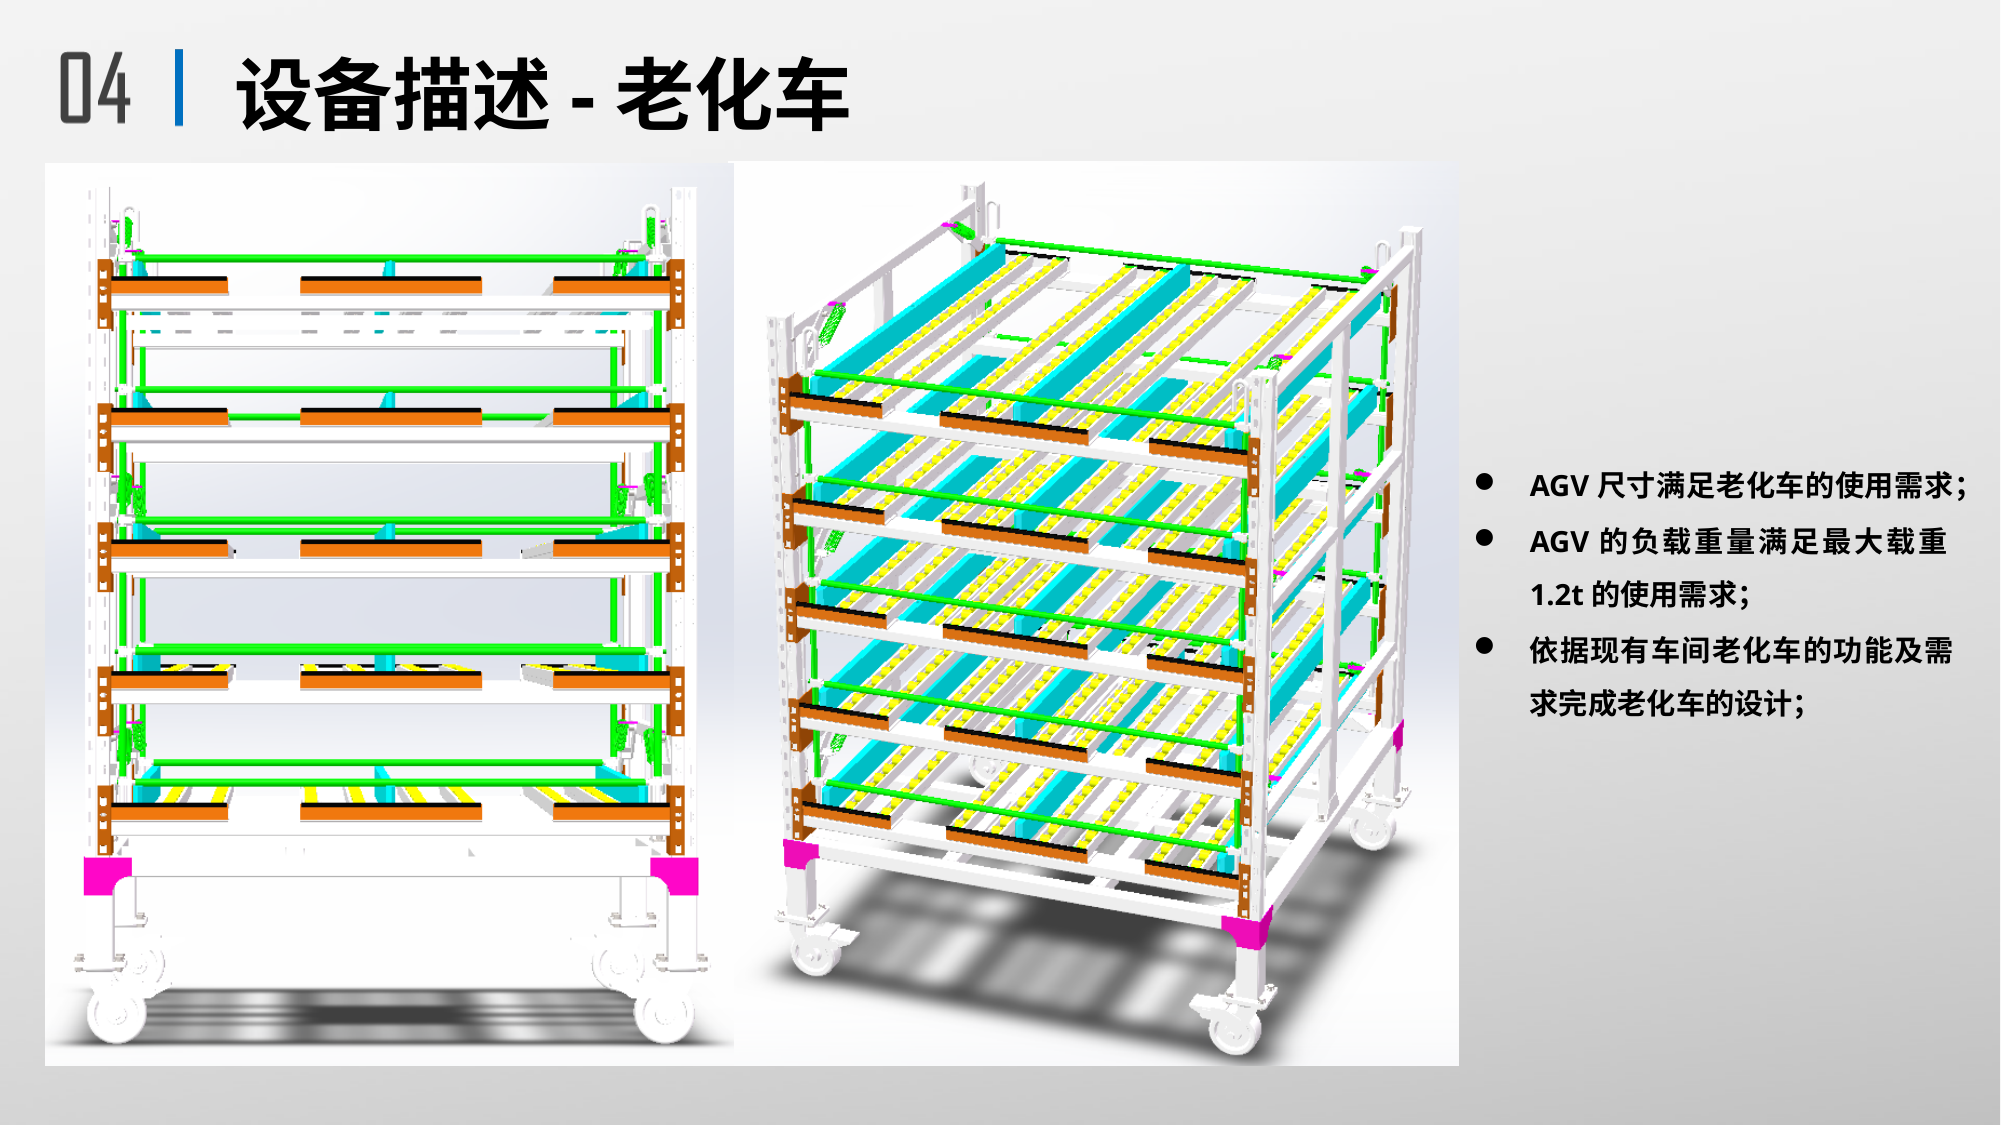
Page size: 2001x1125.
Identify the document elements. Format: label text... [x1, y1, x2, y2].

text_box 设备描述-老化车 [220, 38, 1093, 148]
picture [0, 0, 2001, 1125]
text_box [45, 161, 1459, 1066]
text_box AGV尺寸满足老化车的使用需求； AGV的负载重量满足最大载重1.2t的使用需求； 依据现有车间老化车的功能及需求完成老化车的设计； [1459, 442, 1978, 728]
